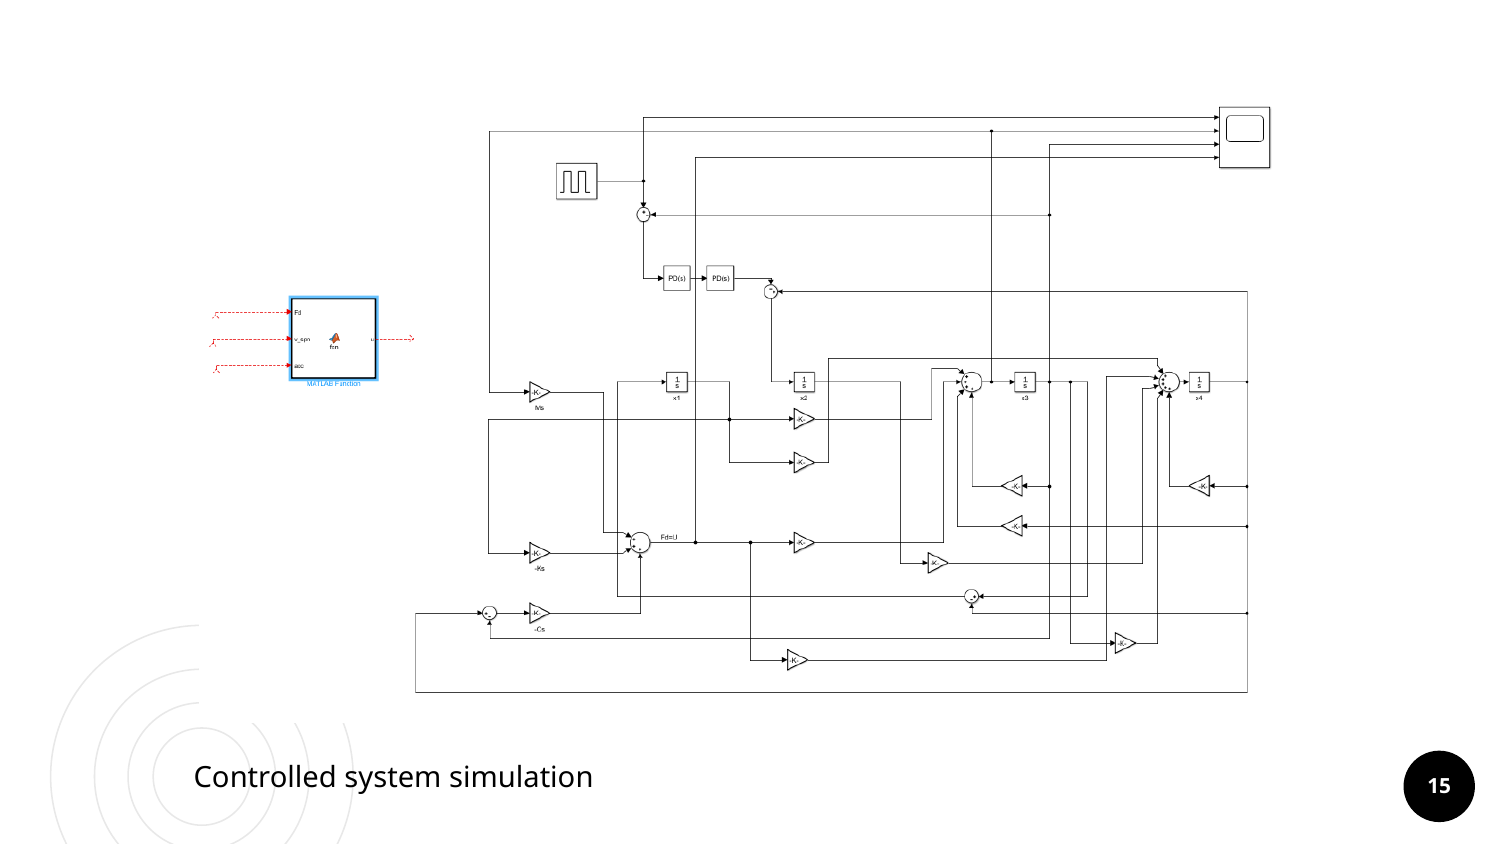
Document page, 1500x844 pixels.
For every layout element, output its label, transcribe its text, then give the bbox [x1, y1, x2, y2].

picture [199, 7, 1289, 723]
slide_number 15 [1403, 750, 1475, 823]
list Controlled system simulation [141, 722, 897, 808]
